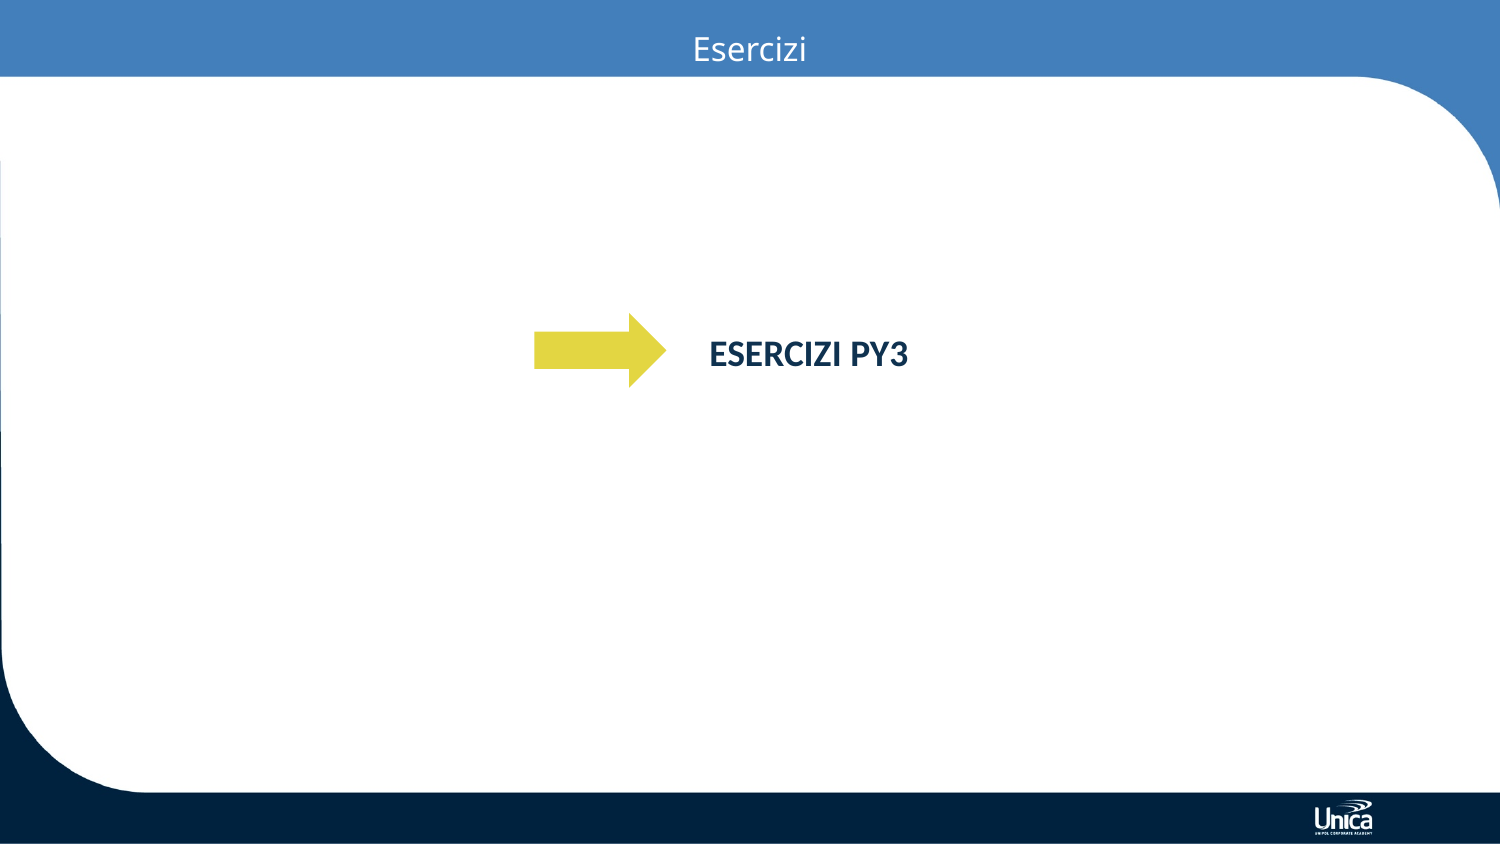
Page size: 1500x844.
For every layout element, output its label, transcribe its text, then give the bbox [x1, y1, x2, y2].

picture [0, 0, 1500, 844]
title Esercizi [120, 36, 1380, 105]
text_box ESERCIZI PY3 [666, 321, 952, 382]
text_box [533, 311, 668, 389]
